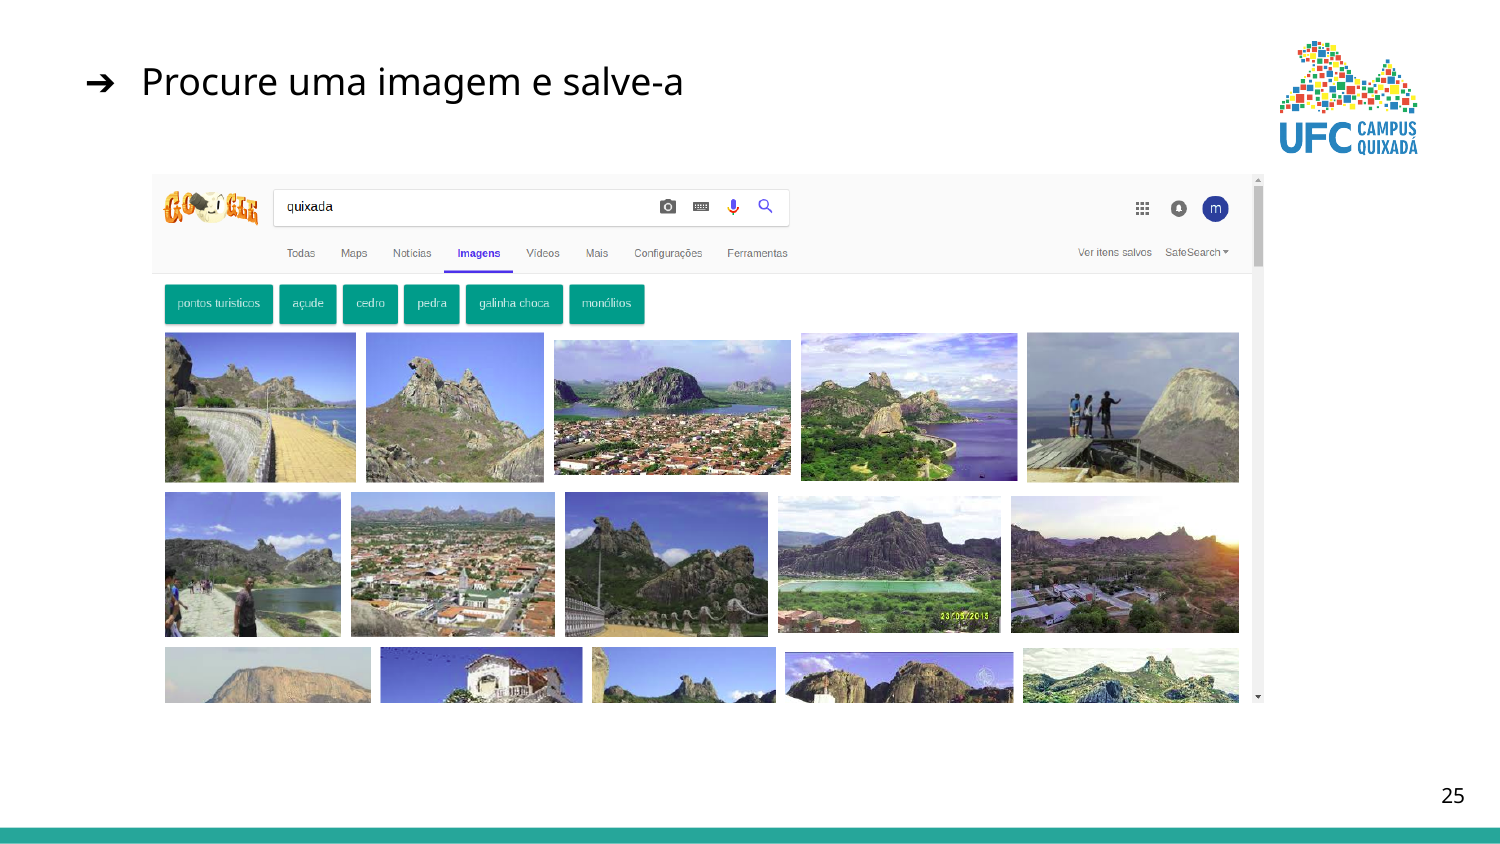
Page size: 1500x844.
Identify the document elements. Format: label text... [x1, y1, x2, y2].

slide_number ‹#› [1389, 764, 1480, 830]
picture [152, 174, 1264, 704]
list Procure uma imagem e salve-a [51, 36, 1449, 765]
picture [1236, 19, 1456, 175]
